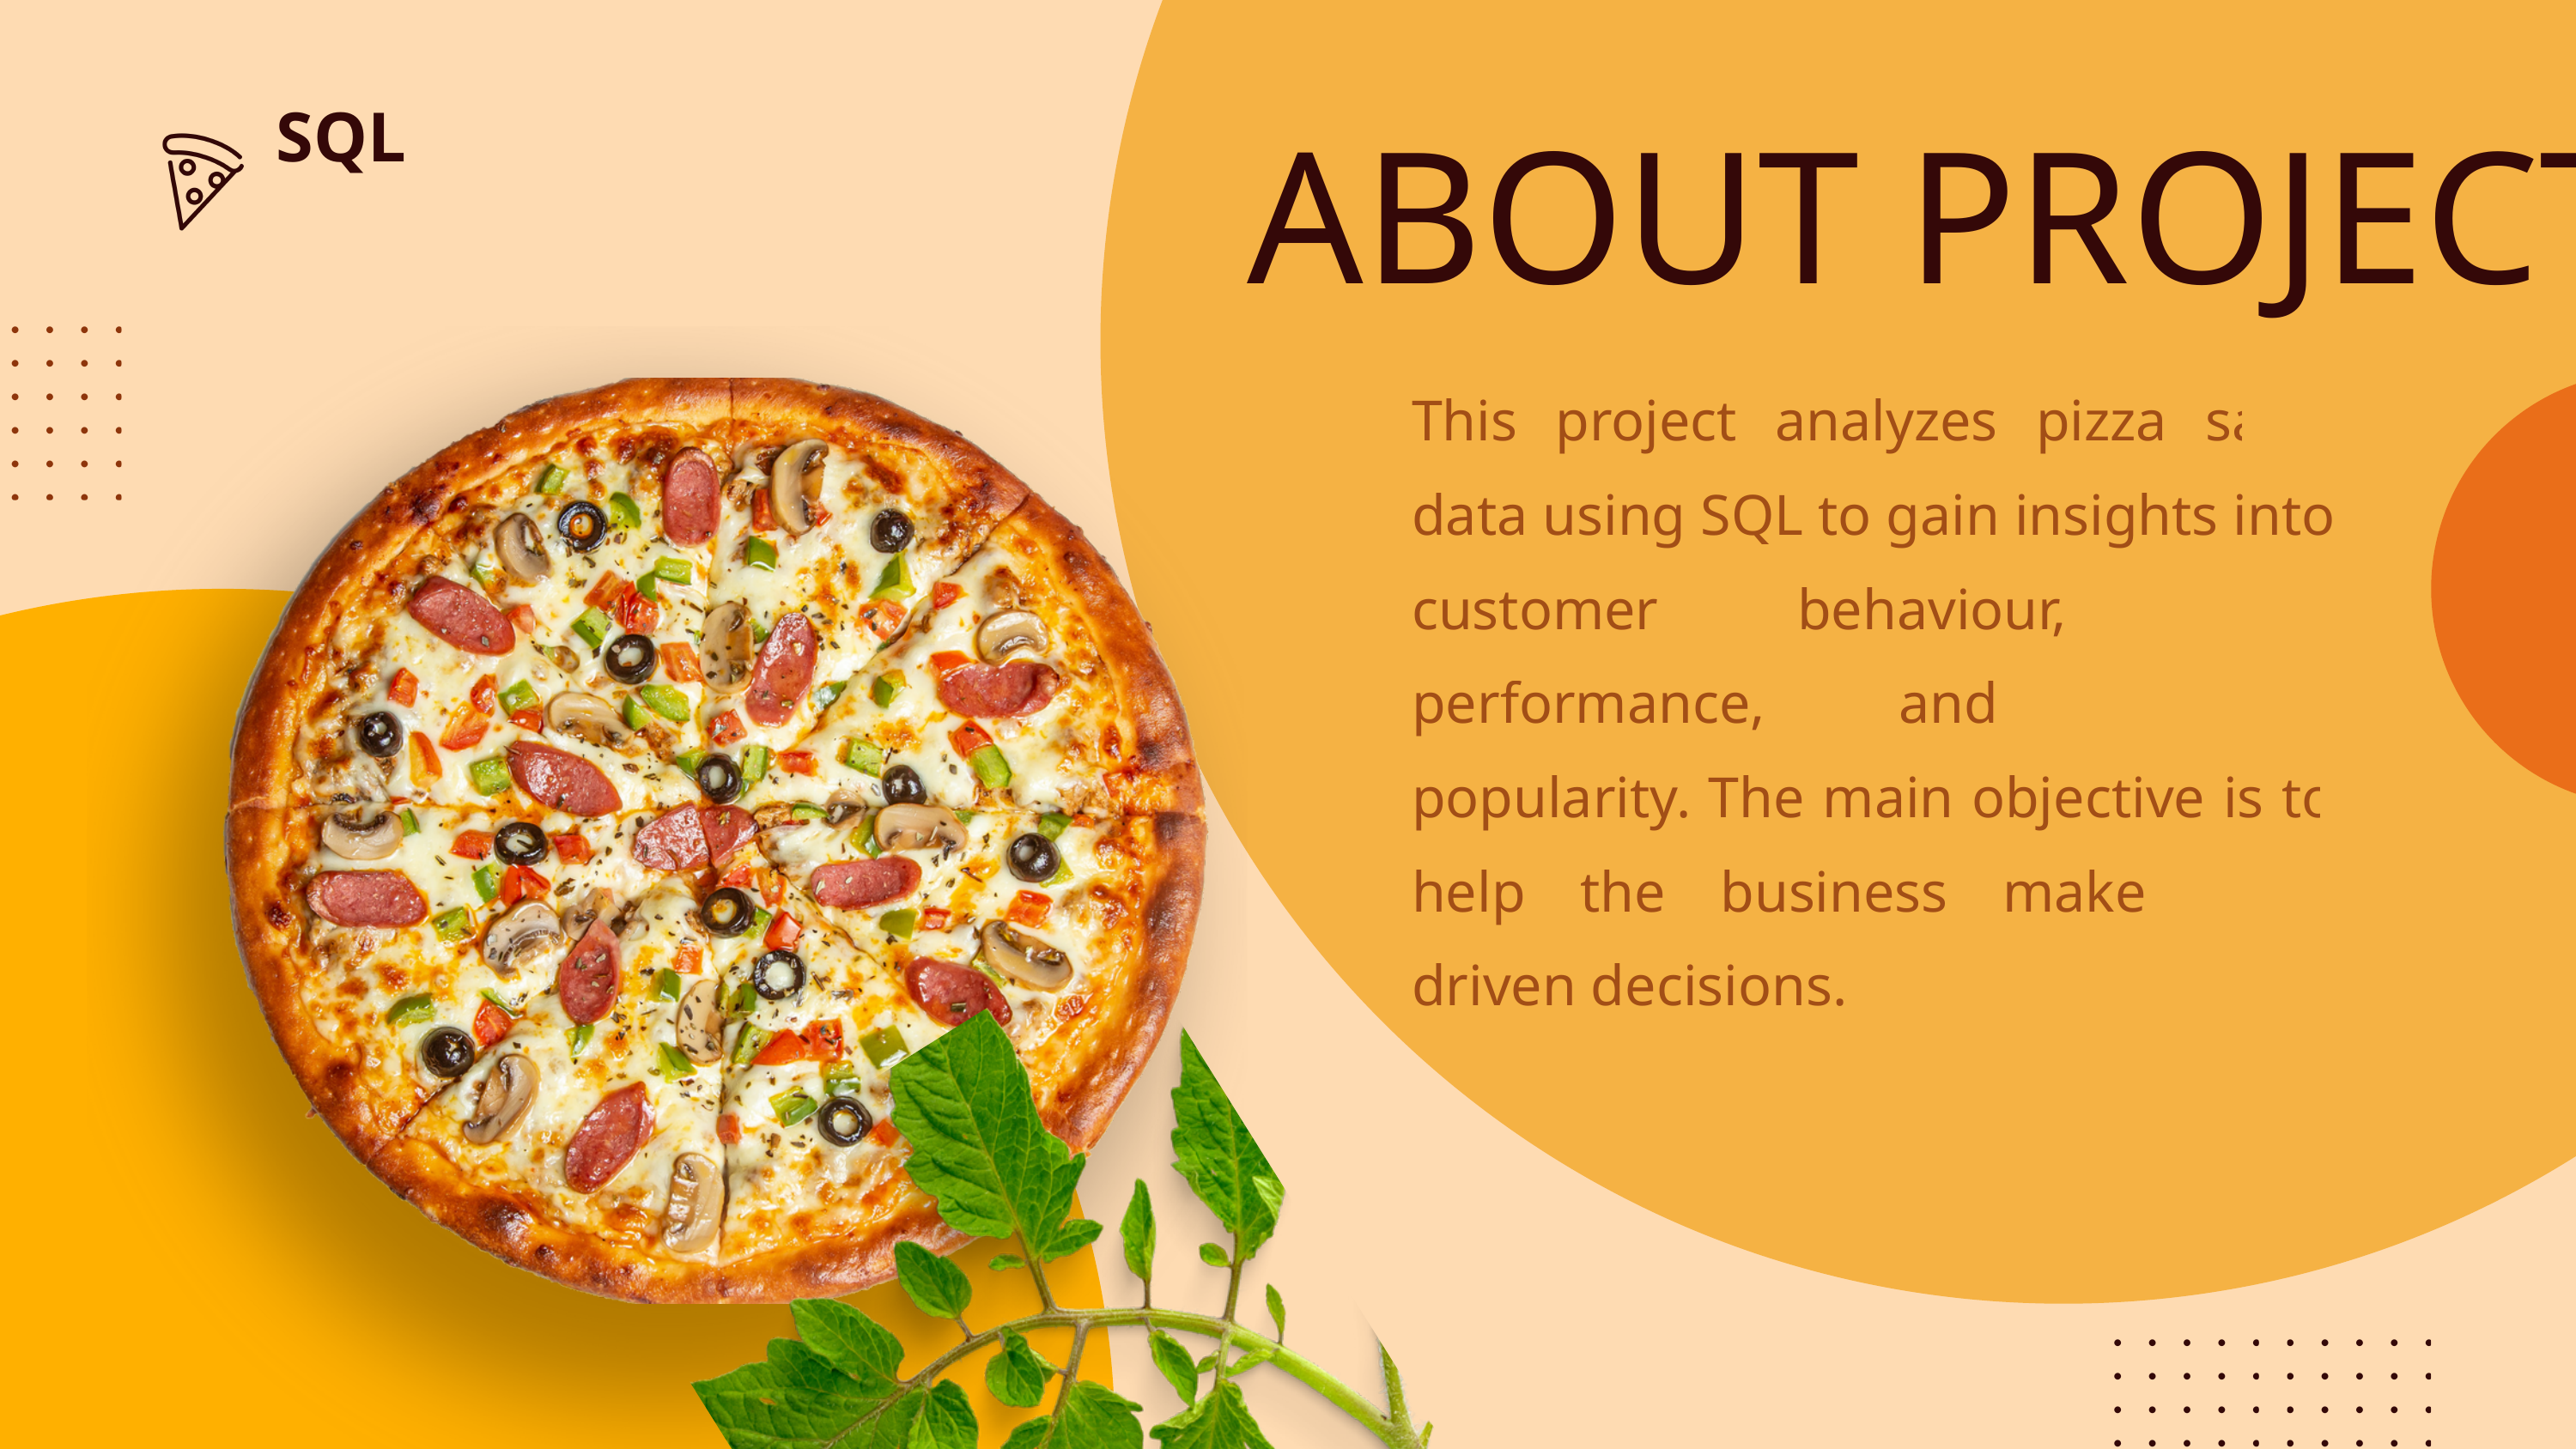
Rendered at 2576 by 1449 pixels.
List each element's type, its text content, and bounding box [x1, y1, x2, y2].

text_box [1100, 0, 2576, 1304]
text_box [0, 588, 1115, 1449]
text_box SQL [276, 110, 529, 176]
text_box [222, 378, 1094, 586]
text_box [2431, 371, 2576, 807]
text_box [2114, 1339, 2432, 1449]
text_box [86, 326, 1094, 586]
text_box [162, 132, 245, 231]
text_box [1119, 1313, 1448, 1449]
text_box [0, 326, 122, 500]
